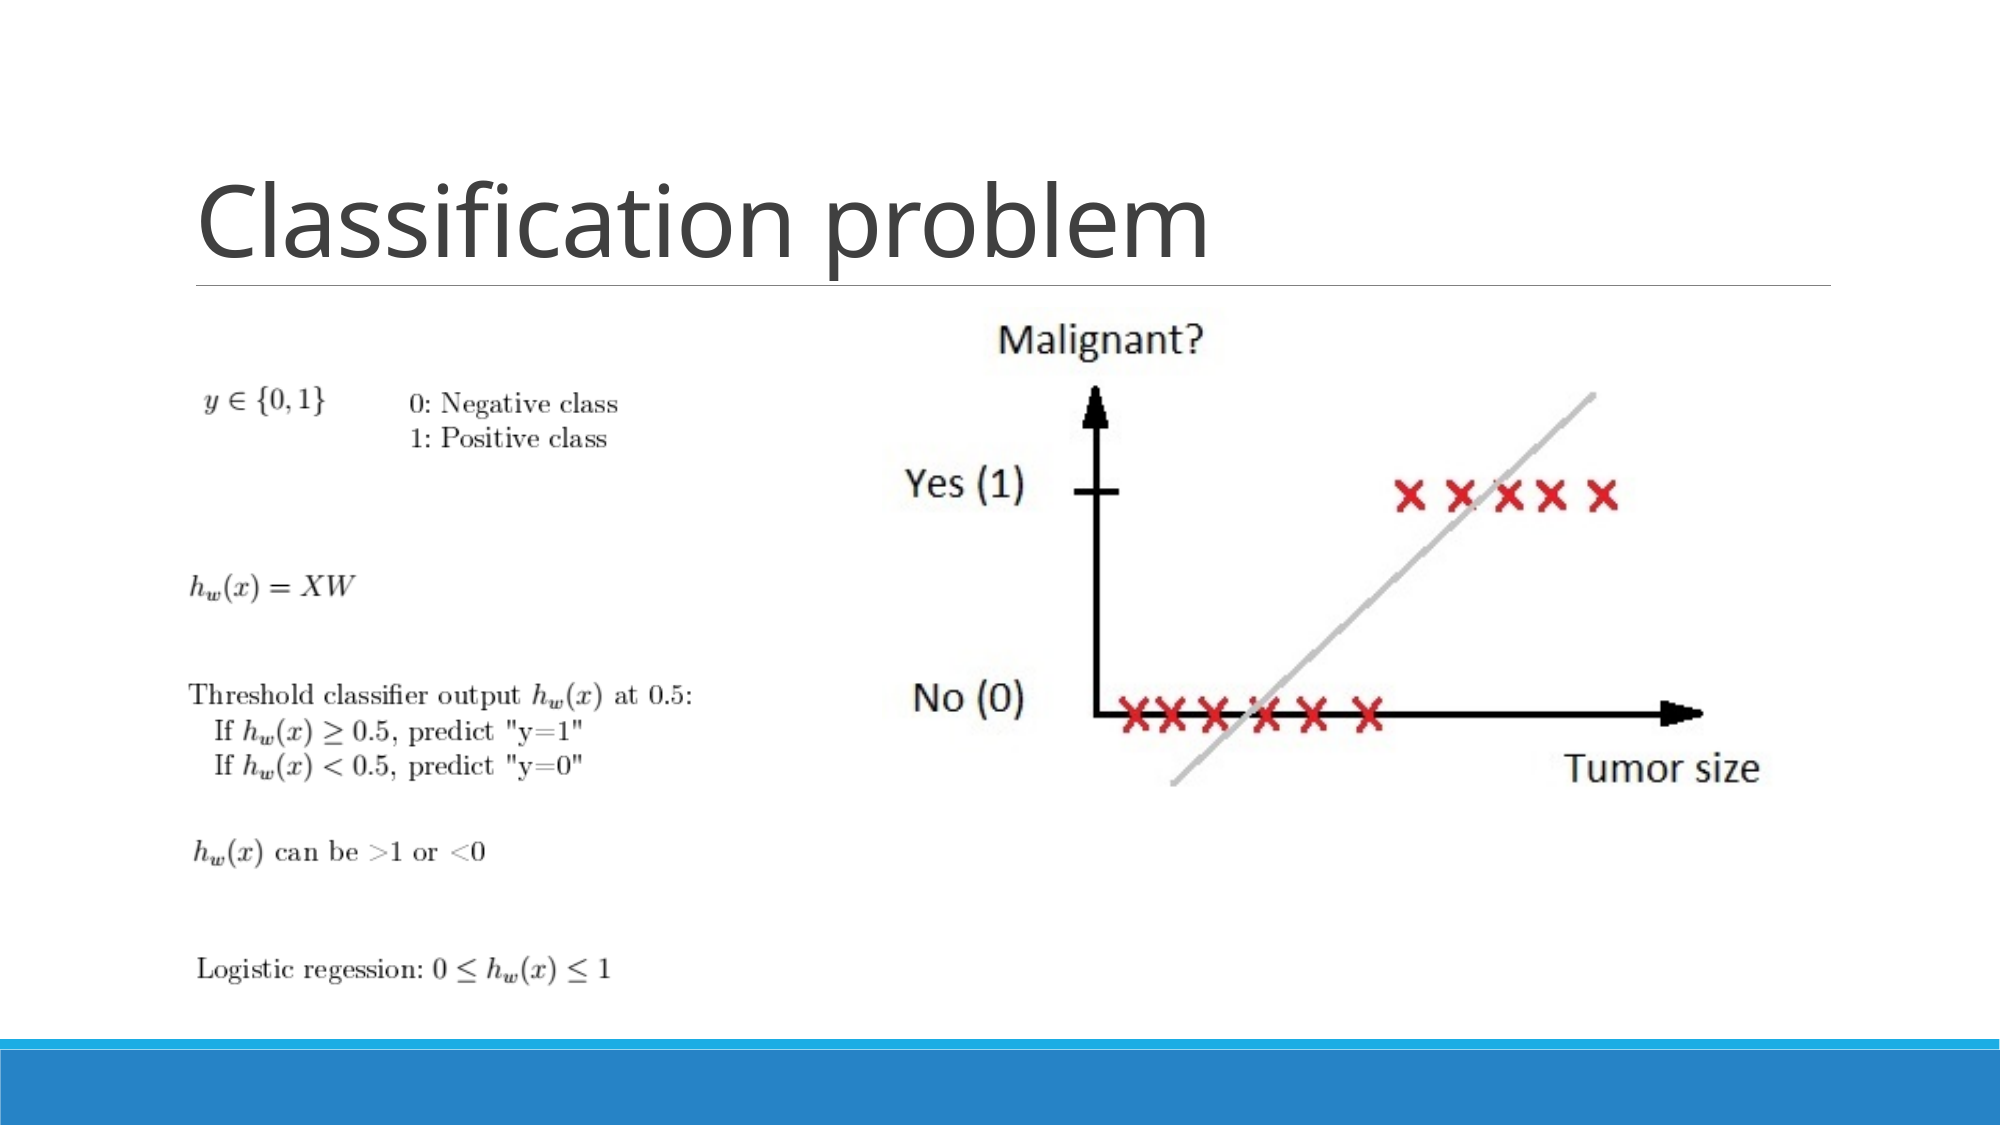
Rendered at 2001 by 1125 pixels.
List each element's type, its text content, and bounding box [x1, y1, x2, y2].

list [881, 307, 1831, 818]
title Classification problem [180, 47, 1830, 285]
picture [179, 825, 506, 885]
picture [169, 542, 373, 628]
picture [179, 368, 349, 434]
picture [179, 926, 640, 1011]
picture [166, 640, 709, 801]
picture [391, 368, 634, 469]
